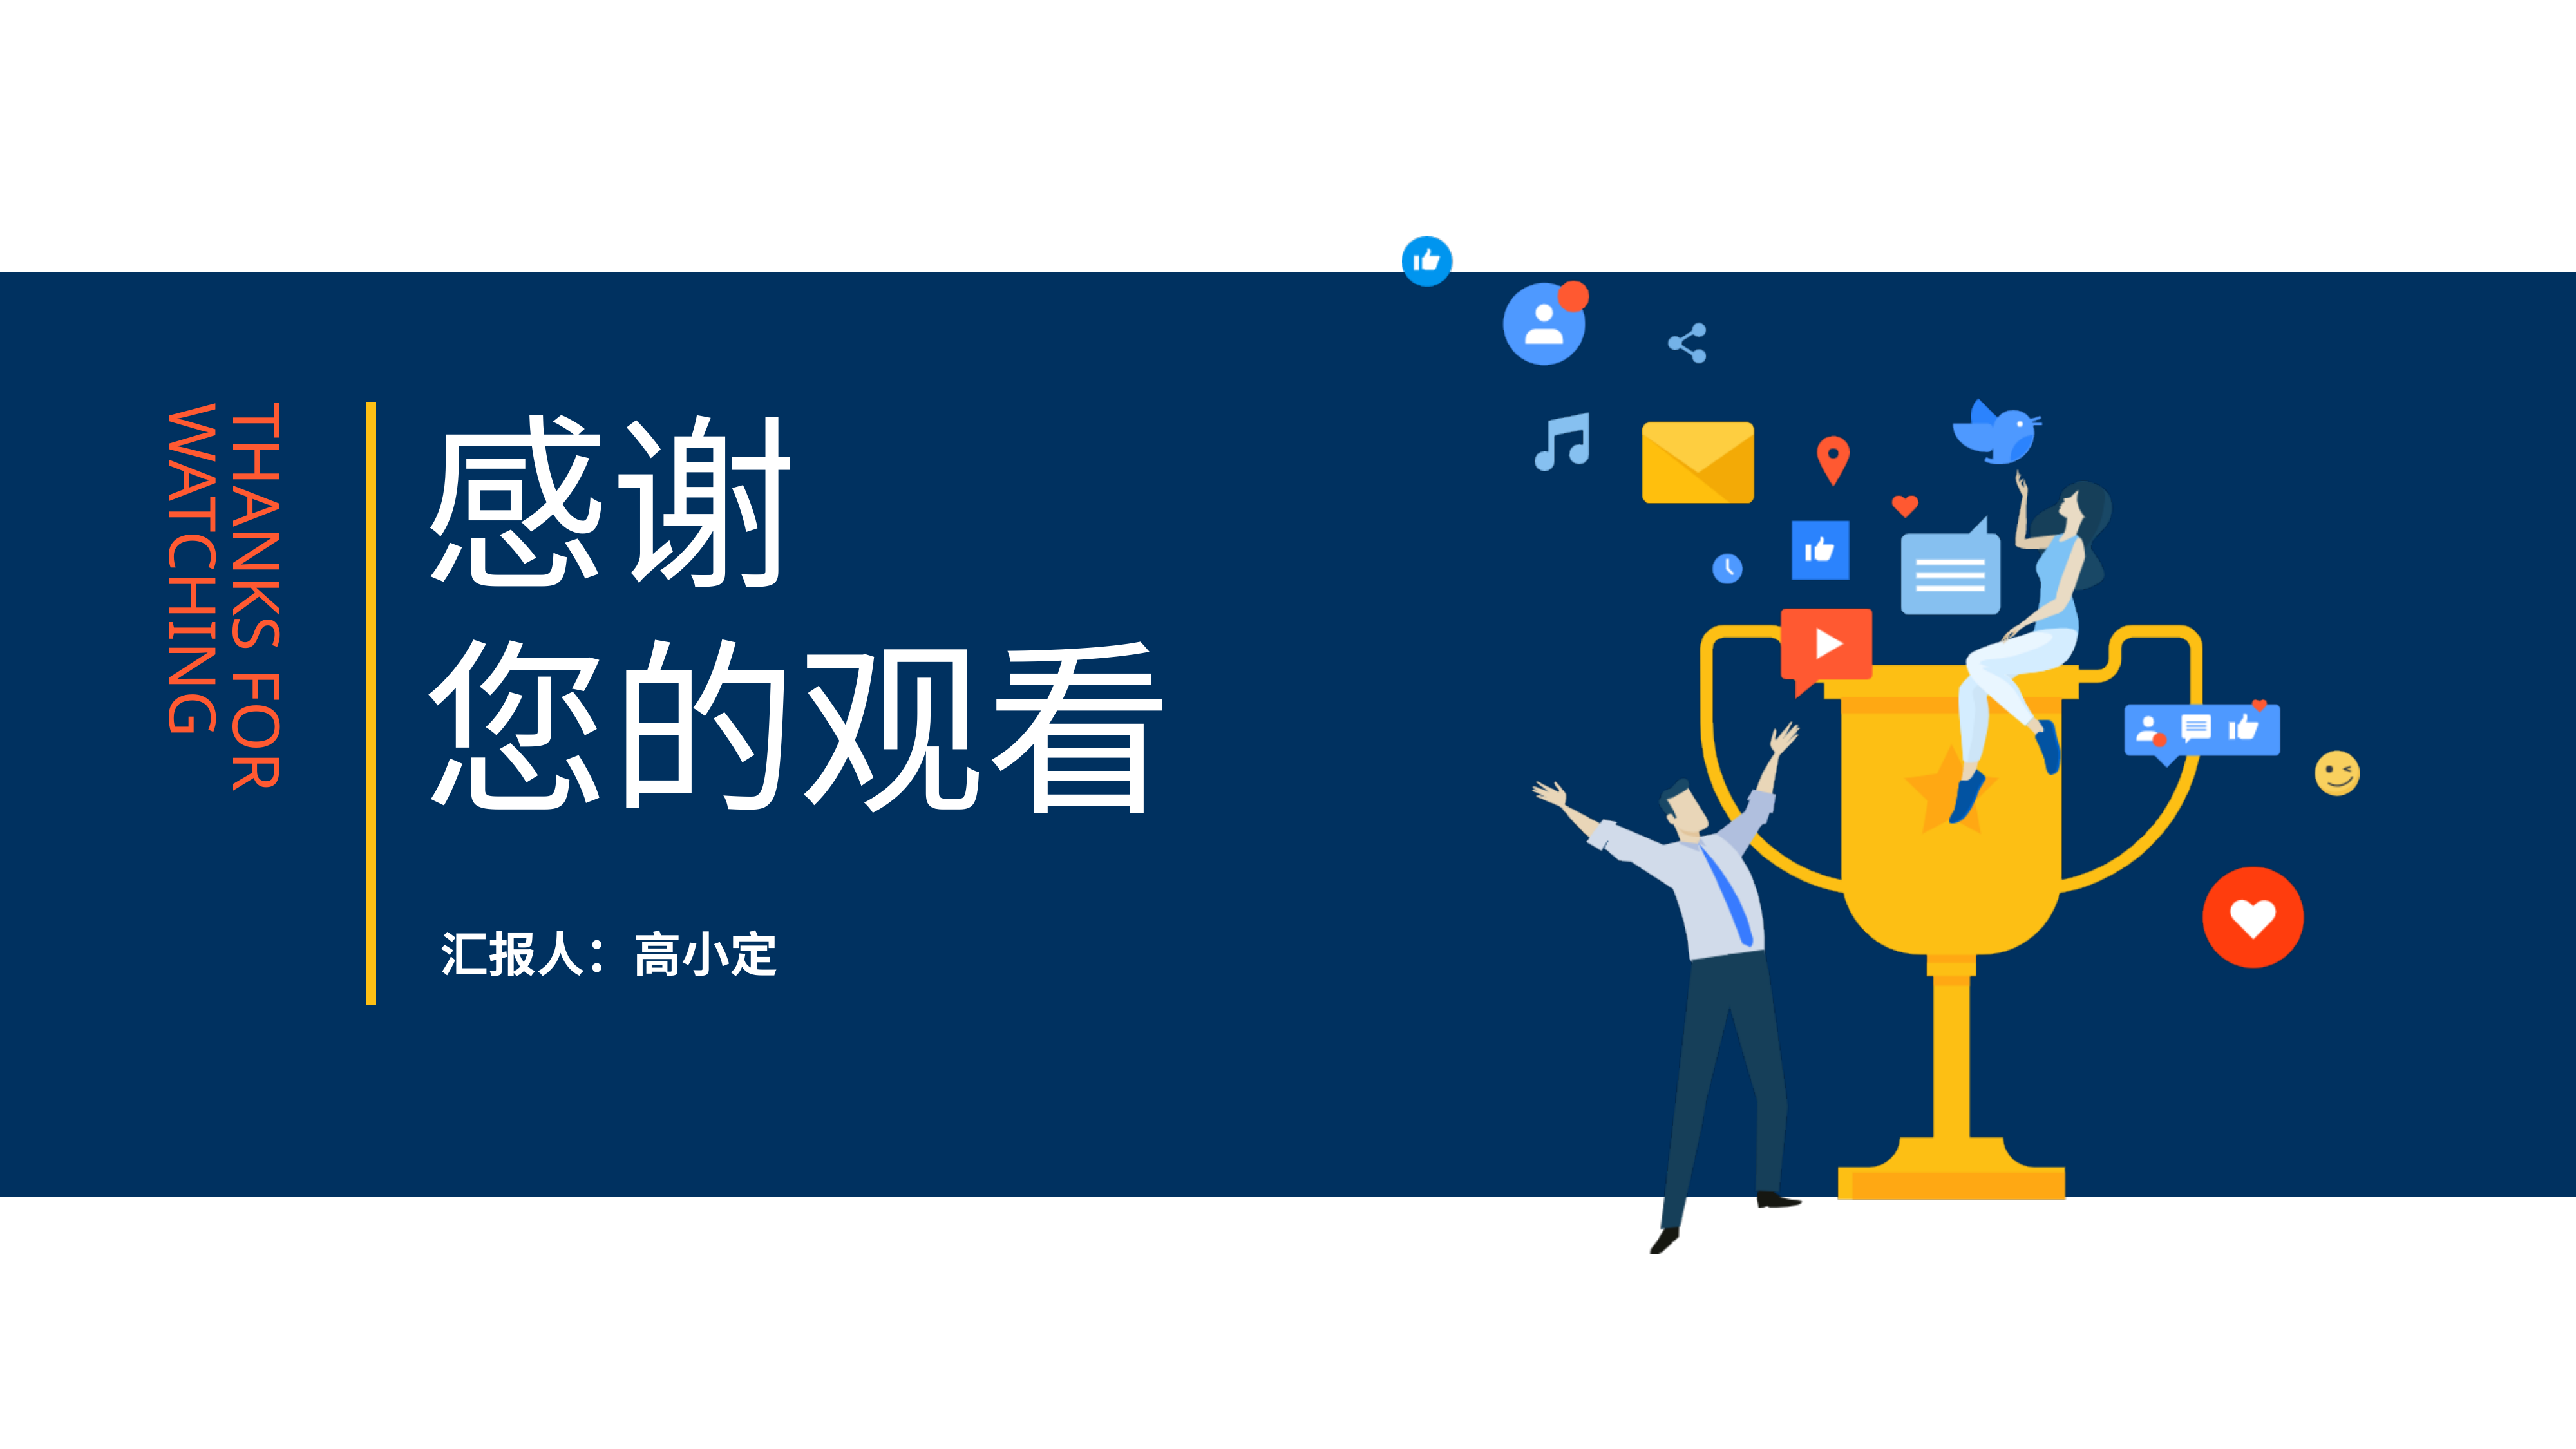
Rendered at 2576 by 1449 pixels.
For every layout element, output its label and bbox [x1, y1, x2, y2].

picture [0, 236, 2576, 1254]
